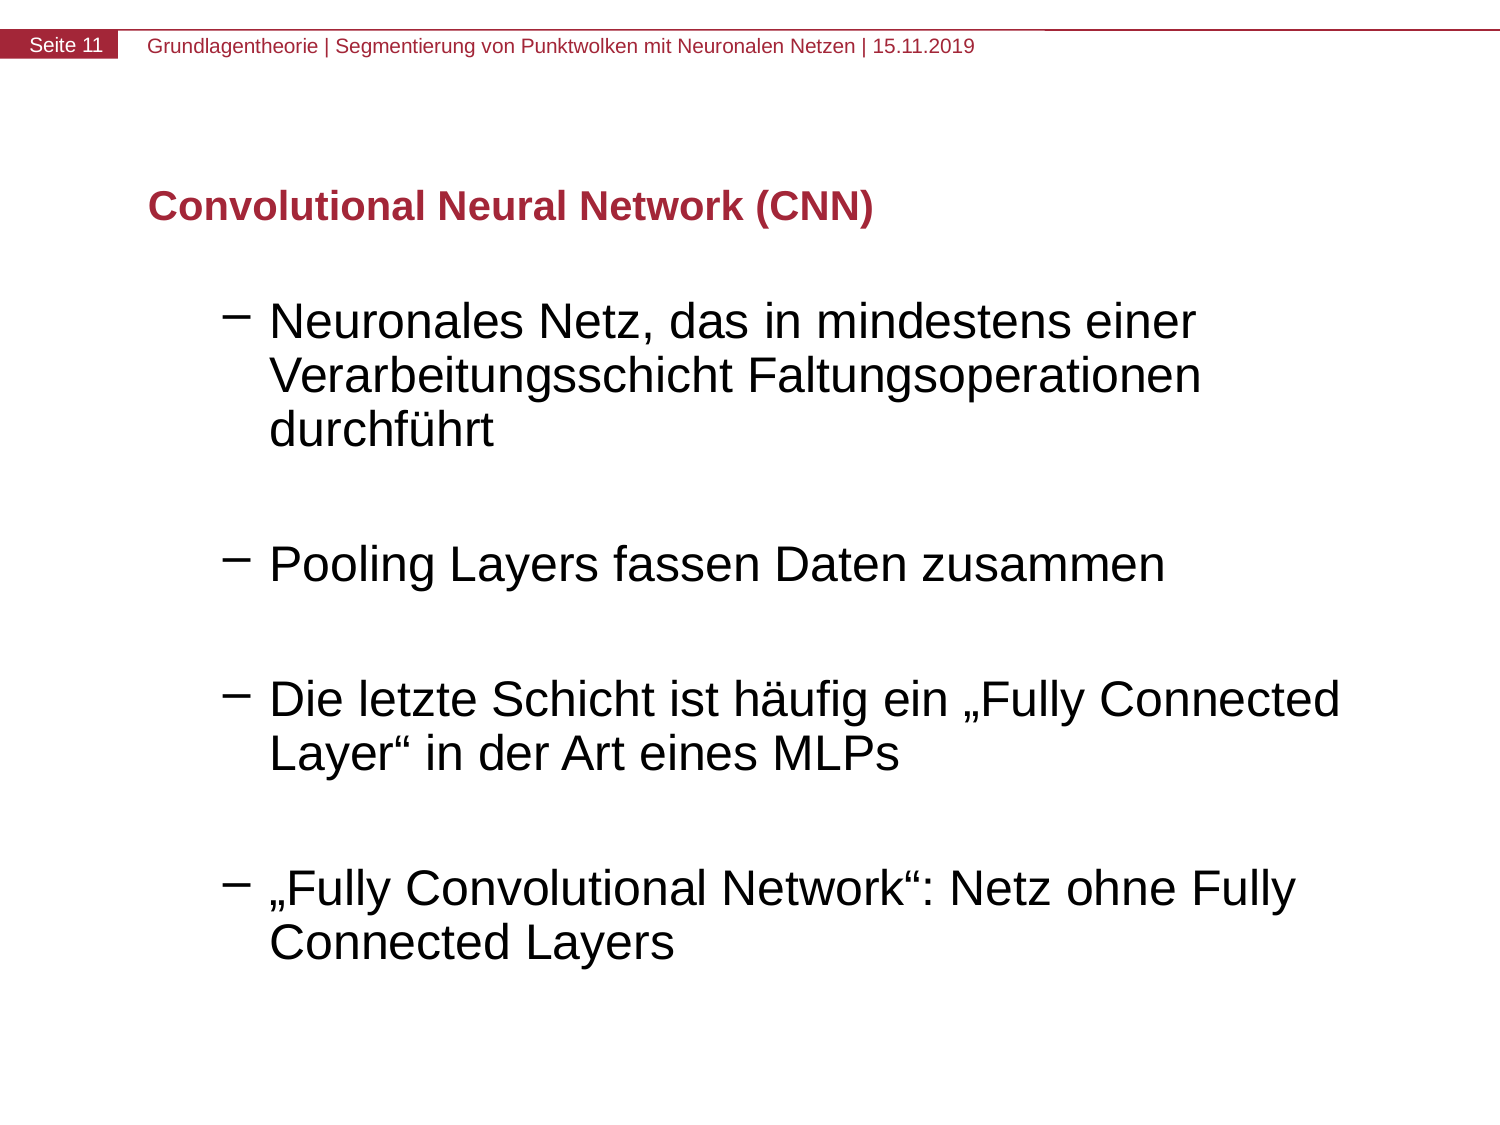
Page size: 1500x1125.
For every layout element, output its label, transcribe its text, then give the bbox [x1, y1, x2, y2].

title Convolutional Neural Network (CNN) [132, 149, 1413, 258]
list Neuronales Netz, das in mindestens einer Verarbeitungsschicht Faltungsoperationen durchführt Pooling Layers fassen Daten zusammen Die letzte Schicht ist häufig ein „Fully Connected Layer“ in der Art eines MLPs „Fully Convolutional Network“: Netz ohne Fully Connected Layers [132, 287, 1371, 888]
